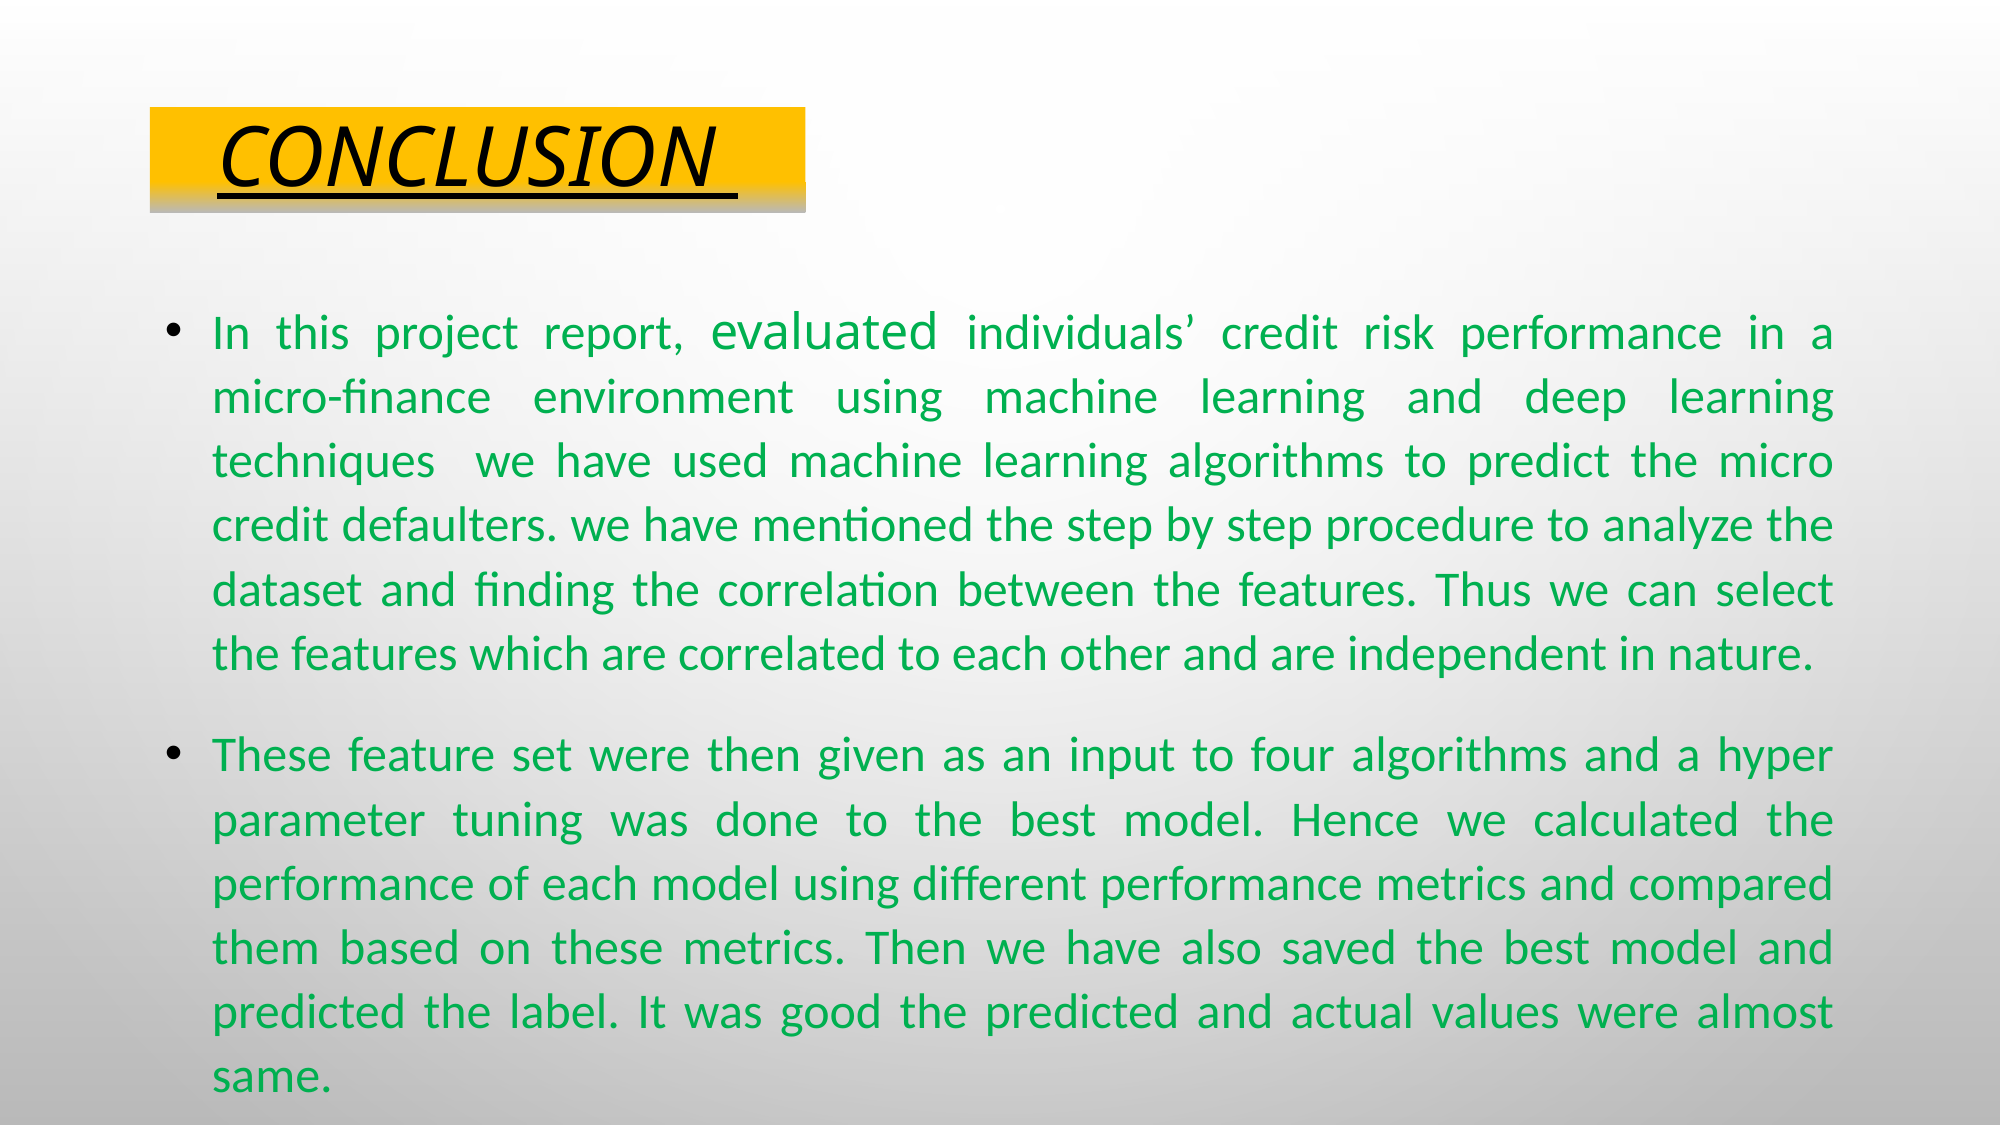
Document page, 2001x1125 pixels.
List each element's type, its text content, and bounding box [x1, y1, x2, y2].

list In this project report, evaluated individuals’ credit risk performance in a micro-finance environment using machine learning and deep learning techniques we have used machine learning algorithms to predict the micro credit defaulters. we have mentioned the step by step procedure to analyze the dataset and finding the correlation between the features. Thus we can select the features which are correlated to each other and are independent in nature. These feature set were then given as an input to four algorithms and a hyper parameter tuning was done to the best model. Hence we calculated the performance of each model using different performance metrics and compared them based on these metrics. Then we have also saved the best model and predicted the label. It was good the predicted and actual values were almost same. [149, 287, 1851, 1125]
picture [0, 0, 2000, 1125]
title Conclusion [149, 107, 806, 213]
